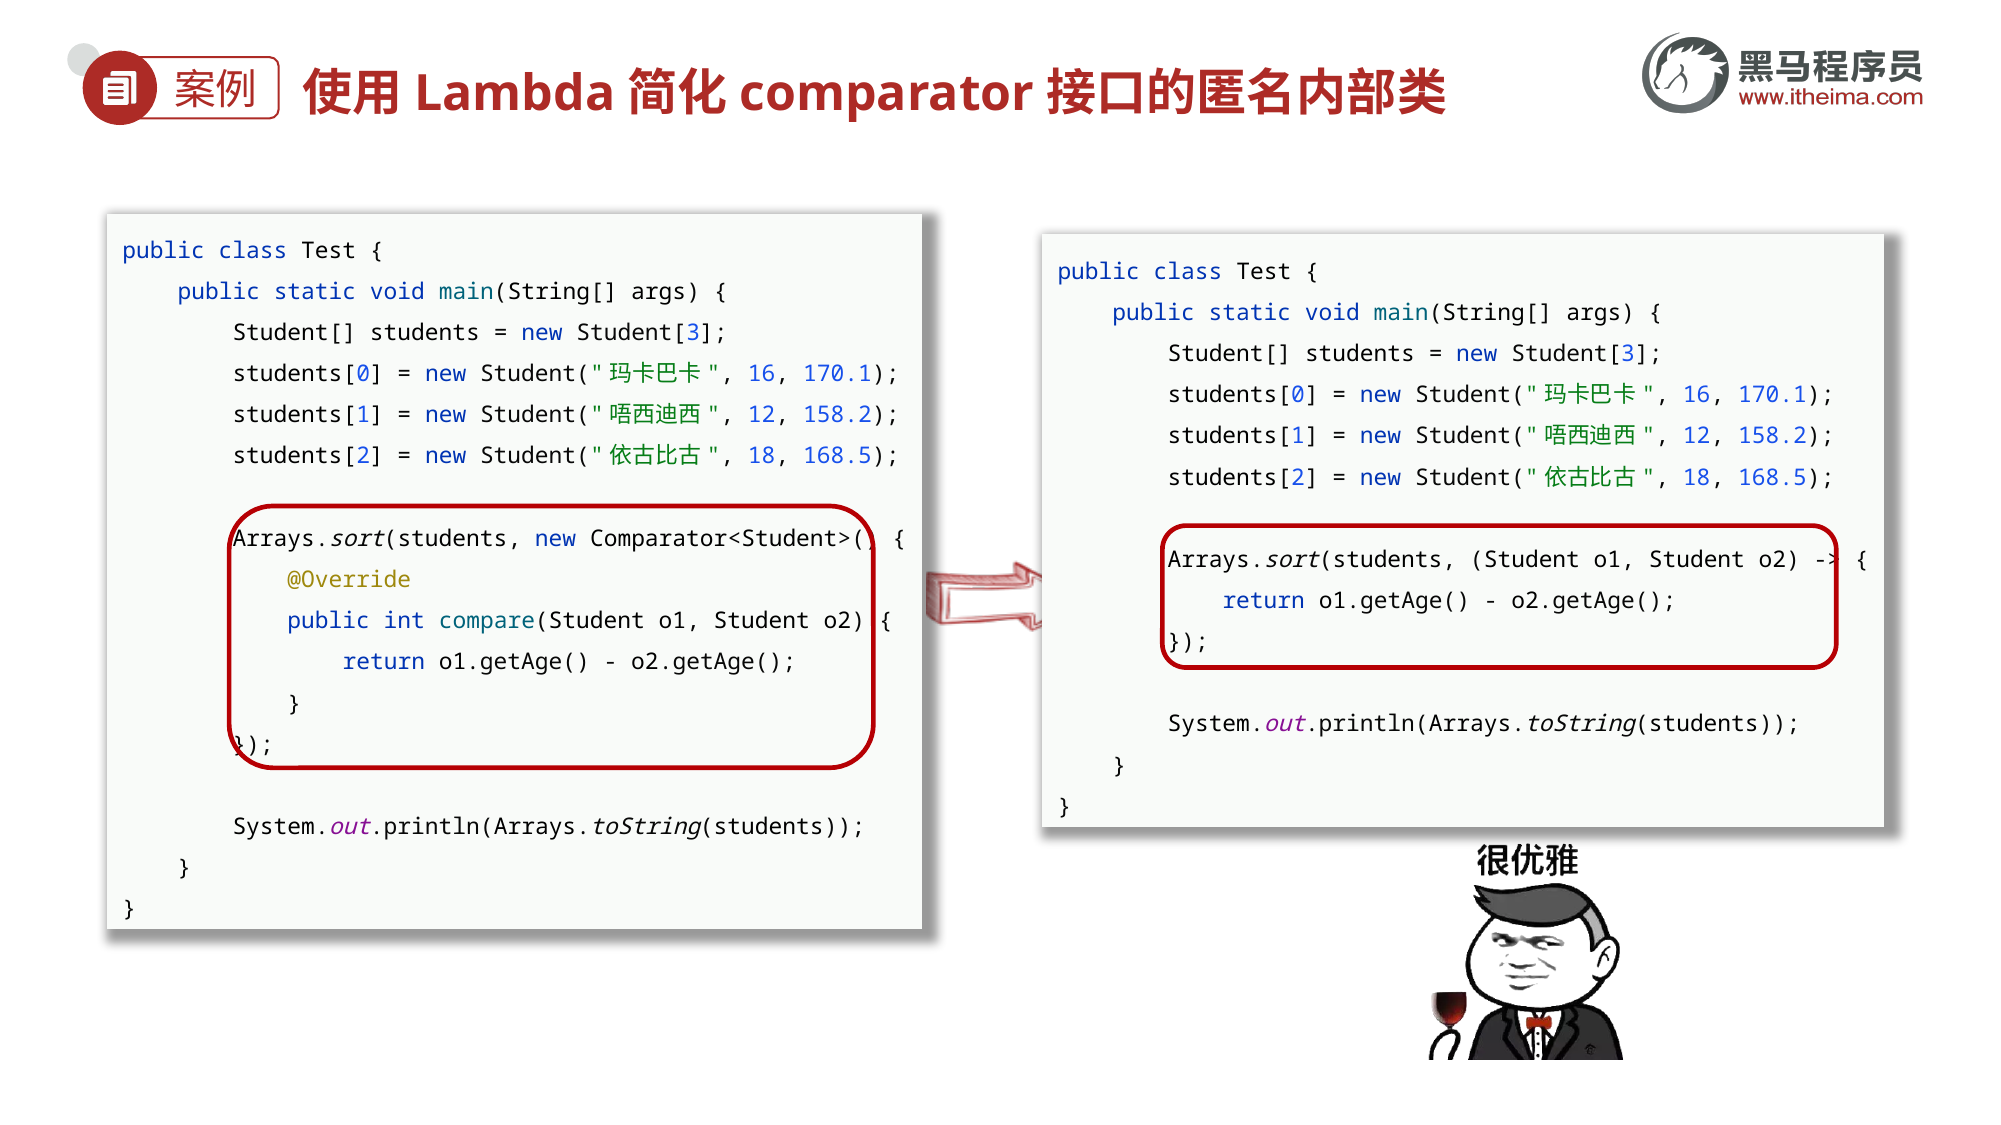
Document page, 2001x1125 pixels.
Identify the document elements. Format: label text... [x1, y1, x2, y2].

title 使用Lambda简化comparator接口的匿名内部类 [287, 51, 1885, 130]
picture [926, 558, 1087, 635]
picture [1407, 837, 1650, 1060]
text_box public class Test { public static void main(String[] args) { Student[] students = new Student[3]; students[0] = new Student("玛卡巴卡", 16, 170.1); students[1] = new Student("唔西迪西", 12, 158.2); students[2] = new Student("依古比古", 18, 168.5); Arrays.sort(students, new Comparator<Student>() { @Override public int compare(Student o1, Student o2) { return o1.getAge() - o2.getAge(); } }); System.out.println(Arrays.toString(students)); } } [107, 214, 922, 929]
picture [1633, 24, 1937, 125]
text_box [228, 504, 875, 769]
text_box [1161, 524, 1838, 669]
text_box public class Test { public static void main(String[] args) { Student[] students = new Student[3]; students[0] = new Student("玛卡巴卡", 16, 170.1); students[1] = new Student("唔西迪西", 12, 158.2); students[2] = new Student("依古比古", 18, 168.5); Arrays.sort(students, (Student o1, Student o2) -> { return o1.getAge() - o2.getAge(); }); System.out.println(Arrays.toString(students)); } } [1042, 234, 1884, 827]
picture [103, 71, 137, 105]
